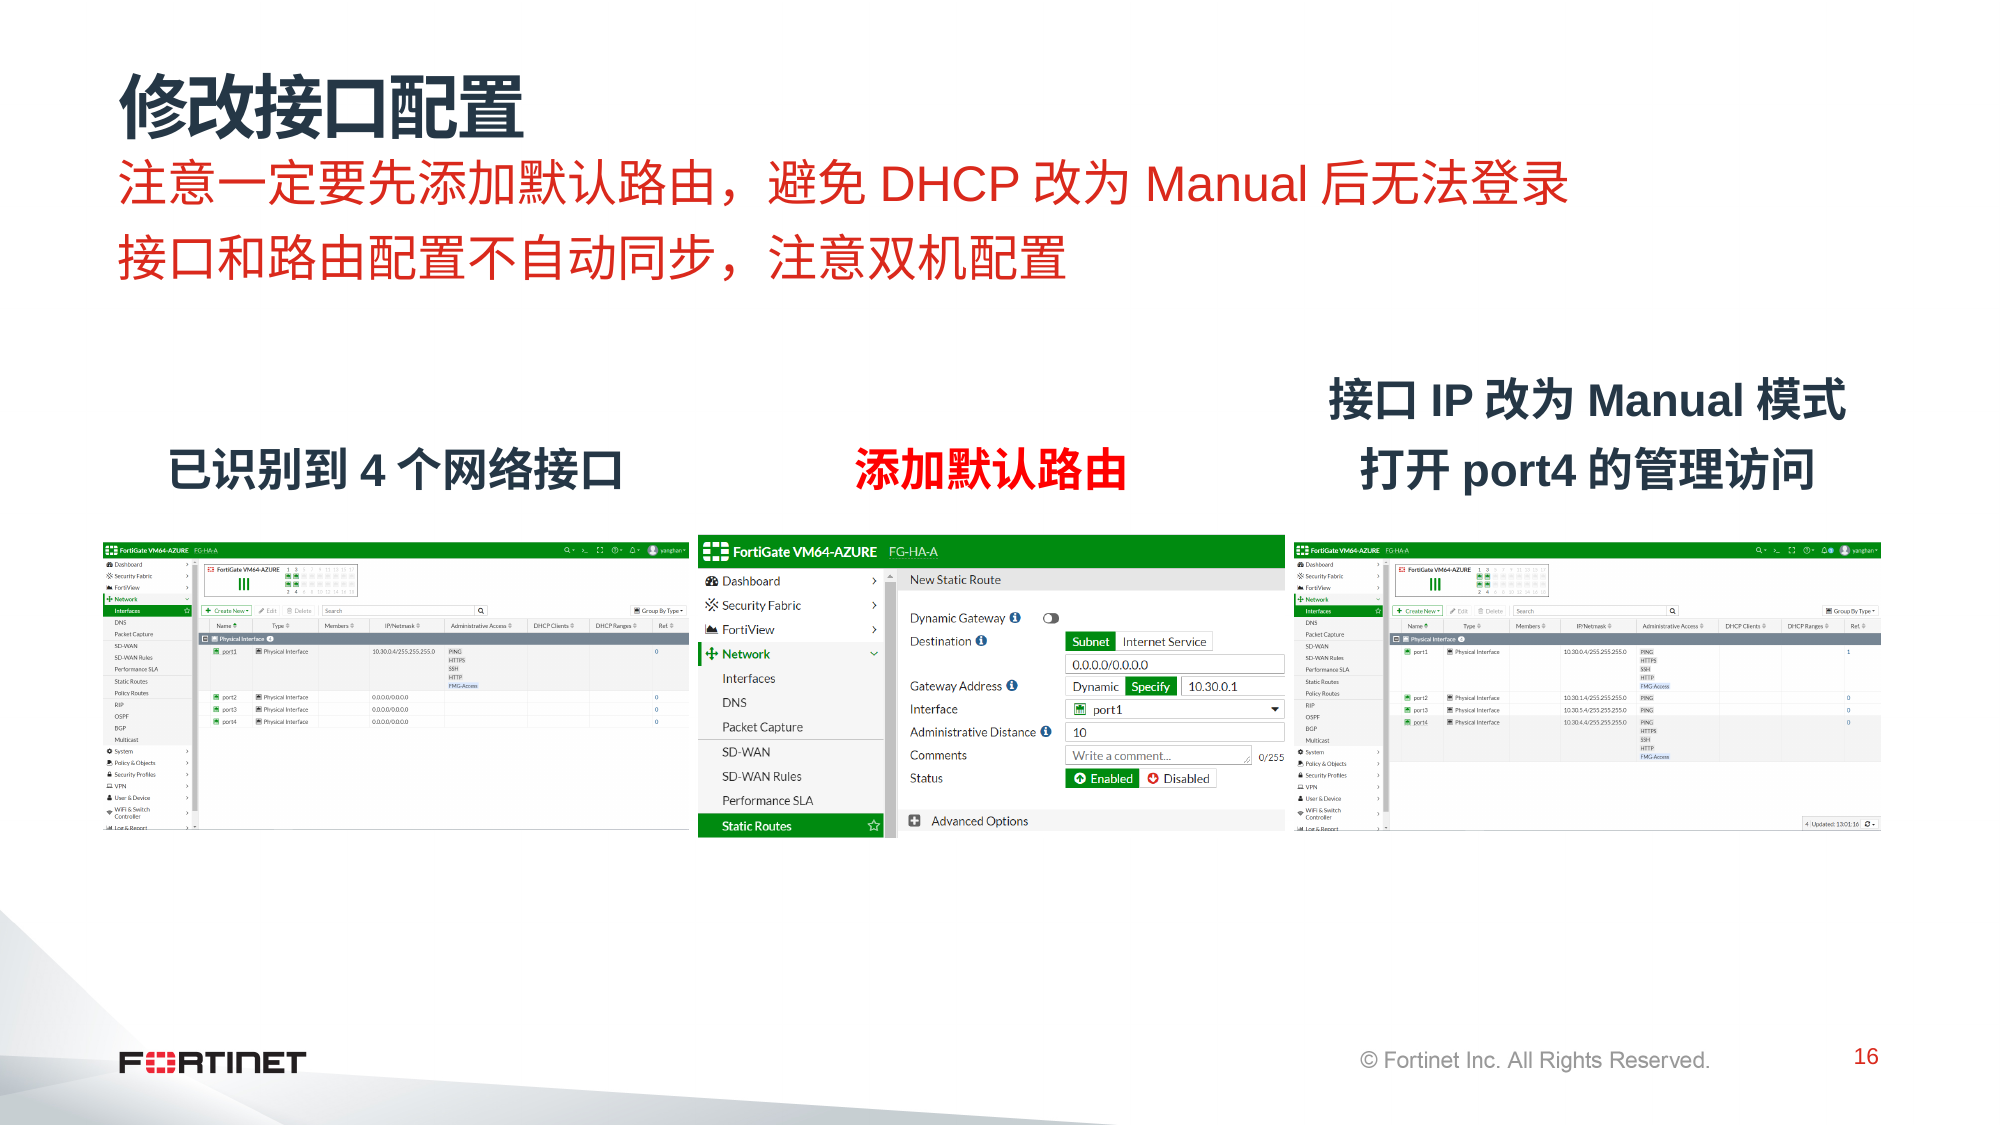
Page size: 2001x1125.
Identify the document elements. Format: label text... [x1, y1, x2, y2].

list 添加默认路由 [698, 368, 1285, 504]
title 修改接口配置 [103, 1, 1882, 151]
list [103, 542, 689, 830]
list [1294, 542, 1881, 831]
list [698, 534, 1285, 838]
picture [0, 2, 2000, 1125]
list 注意一定要先添加默认路由，避免DHCP改为Manual后无法登录 接口和路由配置不自动同步，注意双机配置 [102, 151, 1882, 219]
list 已识别到4个网络接口 [103, 368, 689, 504]
list 接口IP改为Manual模式 打开port4的管理访问 [1294, 368, 1881, 504]
